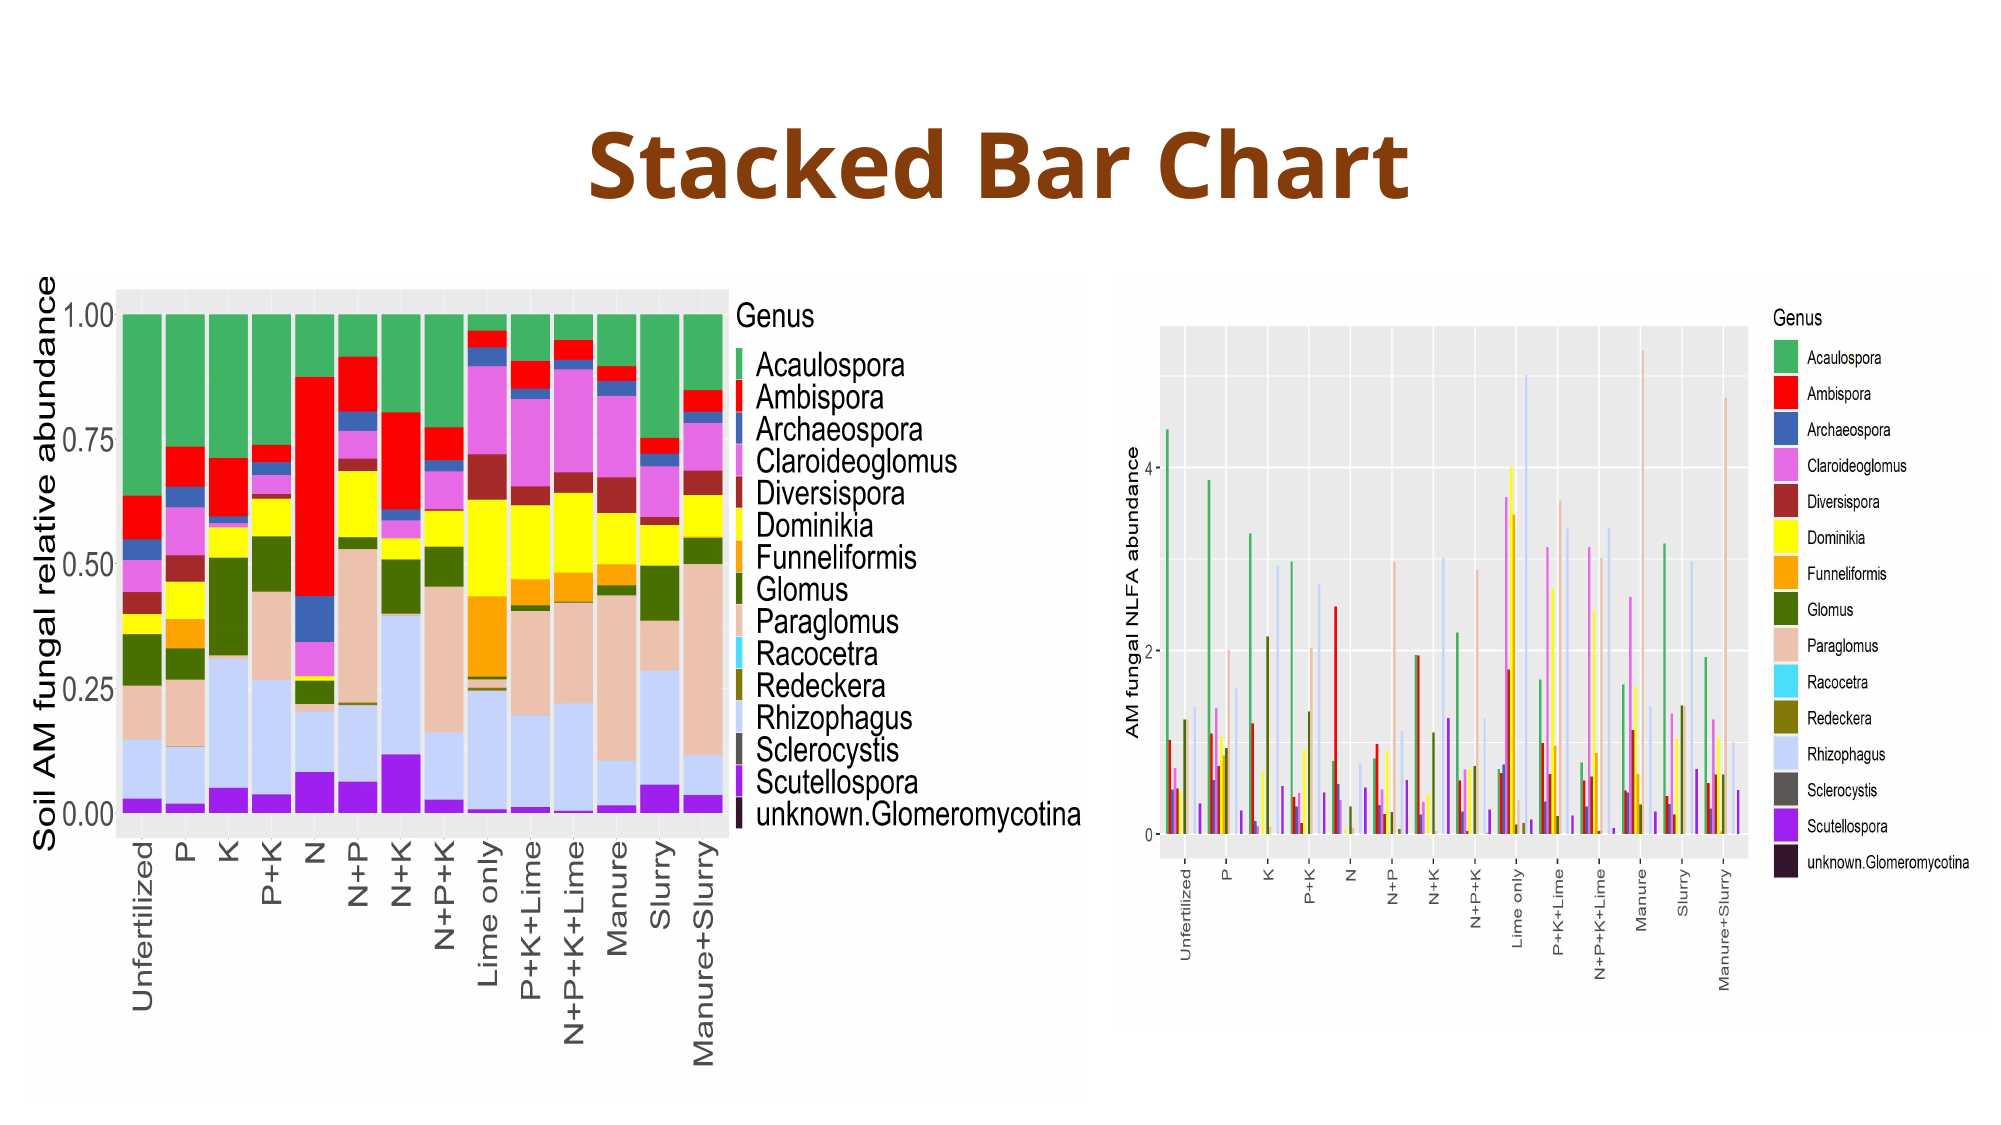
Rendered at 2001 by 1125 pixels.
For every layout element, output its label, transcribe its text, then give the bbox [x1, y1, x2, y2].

picture [1117, 277, 1986, 1028]
title Stacked Bar Chart [137, 59, 1863, 278]
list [31, 277, 1086, 1105]
